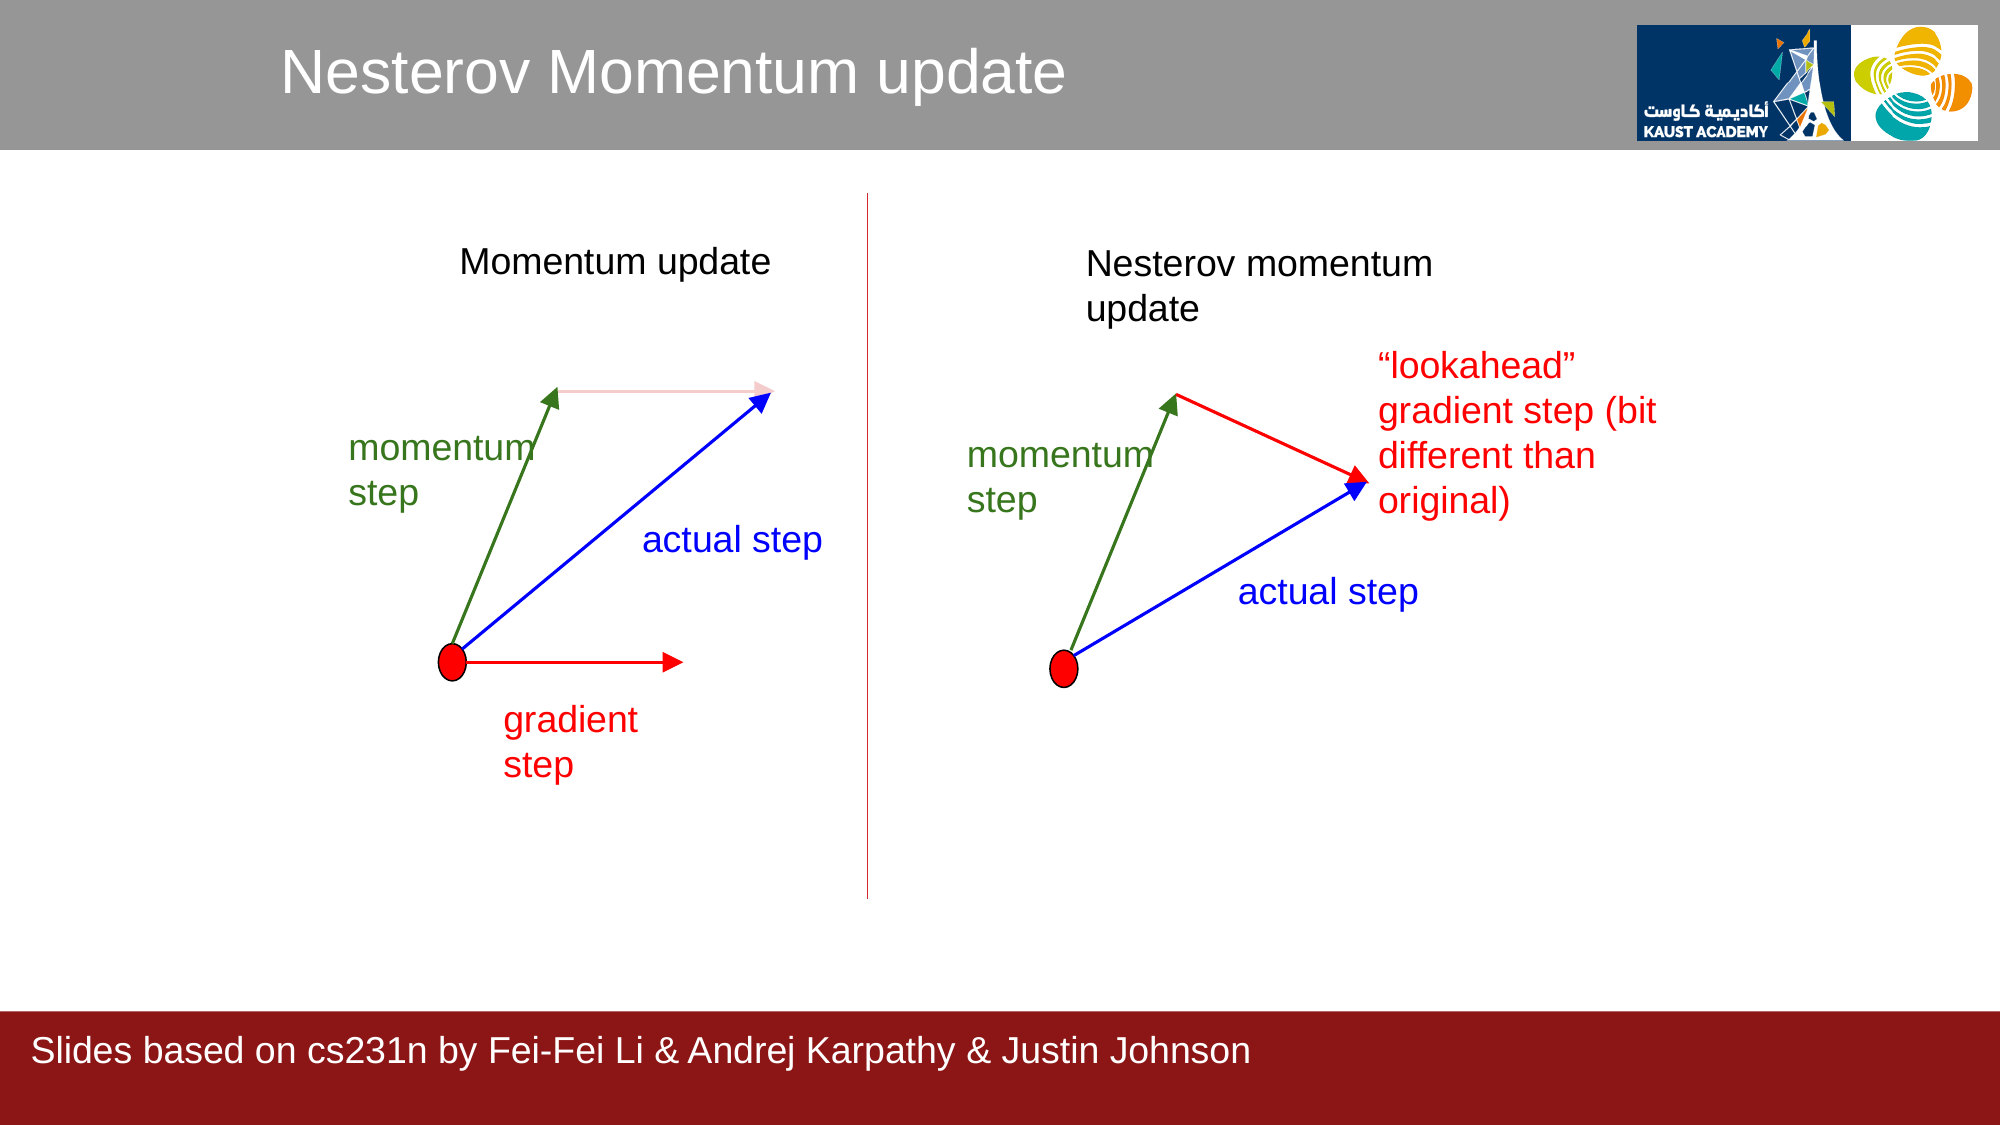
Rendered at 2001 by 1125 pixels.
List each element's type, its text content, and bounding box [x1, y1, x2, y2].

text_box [1070, 393, 1174, 483]
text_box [1175, 394, 1370, 482]
text_box [438, 645, 467, 681]
text_box Nesterov momentum update [1070, 223, 1515, 268]
text_box momentum step [951, 414, 1065, 490]
text_box actual step [1373, 551, 1462, 627]
text_box [1049, 650, 1078, 688]
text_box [461, 392, 772, 650]
picture [1637, 25, 1978, 141]
text_box momentum step [333, 408, 446, 484]
text_box Nesterov Momentum update [265, 16, 1188, 98]
text_box actual step [776, 500, 862, 576]
text_box Momentum update [444, 221, 842, 266]
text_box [1073, 481, 1368, 656]
text_box “lookahead” gradient step (bit different than original) [1363, 326, 1710, 402]
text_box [451, 386, 558, 644]
text_box gradient step [488, 680, 684, 756]
